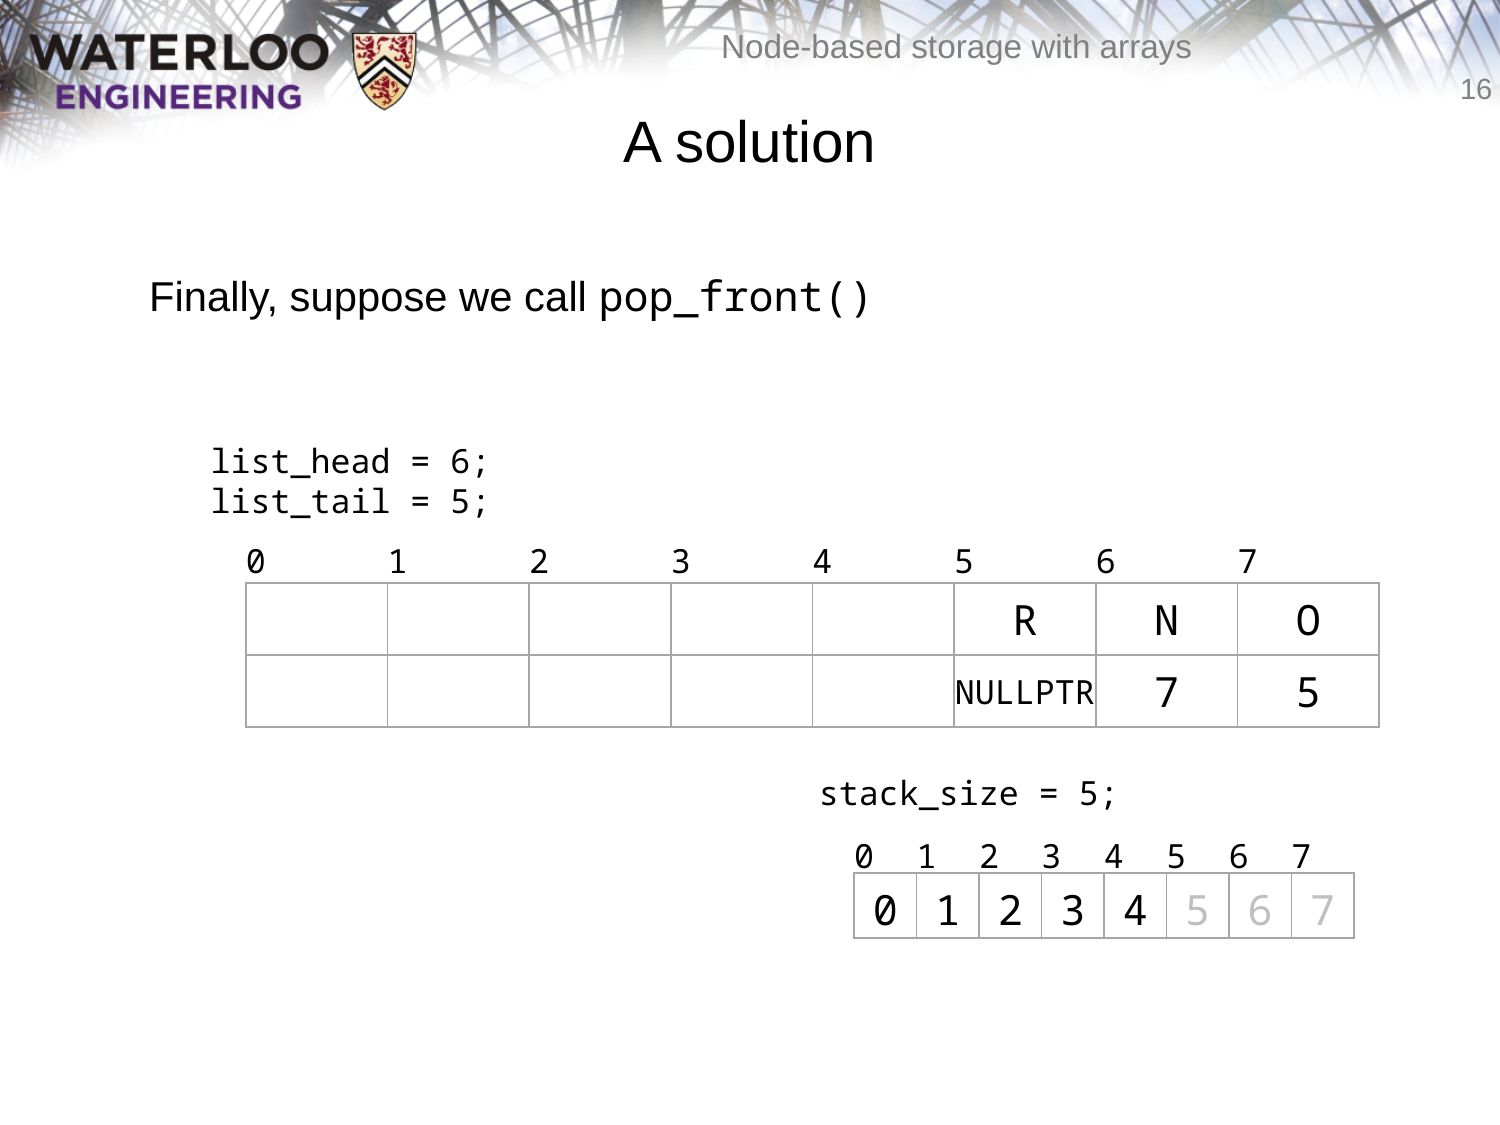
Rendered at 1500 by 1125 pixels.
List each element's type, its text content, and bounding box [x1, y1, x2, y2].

table_header 5 [954, 538, 1096, 582]
table_cell 7 [1097, 656, 1237, 726]
title A solution [74, 44, 1426, 233]
table_header 4 [812, 538, 954, 582]
table_header 6 [1096, 538, 1238, 582]
table_cell O [1238, 584, 1378, 654]
table_cell 1 [917, 874, 978, 937]
table_cell 7 [1292, 874, 1353, 937]
table_header 2 [979, 833, 1042, 872]
table_cell [672, 584, 812, 654]
table_cell 0 [855, 874, 916, 937]
table_header 3 [671, 538, 812, 582]
text_box stack_size = 5; [804, 765, 1163, 820]
list Finally, suppose we call pop_front() [74, 262, 1426, 1006]
table_header 7 [1291, 833, 1354, 872]
table_header 2 [529, 538, 671, 582]
table_cell [388, 584, 528, 654]
table_header 0 [854, 833, 917, 872]
table_cell 6 [1230, 874, 1291, 937]
table_header 1 [387, 538, 529, 582]
table_cell 4 [1105, 874, 1166, 937]
table_cell [388, 656, 528, 726]
picture [0, 0, 1500, 1125]
table_header 3 [1042, 833, 1104, 872]
table_header 4 [1104, 833, 1167, 872]
table_header 5 [1167, 833, 1229, 872]
table_cell [247, 656, 387, 726]
text_box list_head = 6; list_tail = 5; [195, 433, 717, 528]
table_cell 3 [1042, 874, 1103, 937]
table_cell 5 [1238, 656, 1378, 726]
table_header 7 [1238, 538, 1379, 582]
table_cell NULLPTR [955, 656, 1095, 726]
table_cell [813, 584, 953, 654]
table_cell [813, 656, 953, 726]
table_header 1 [917, 833, 979, 872]
table_cell [530, 584, 670, 654]
table_cell R [955, 584, 1095, 654]
table_header 0 [246, 538, 387, 582]
table_cell [672, 656, 812, 726]
table_header 6 [1229, 833, 1291, 872]
table_cell [247, 584, 387, 654]
table_cell [530, 656, 670, 726]
table_cell N [1097, 584, 1237, 654]
table_cell 2 [980, 874, 1041, 937]
table_cell 5 [1167, 874, 1228, 937]
